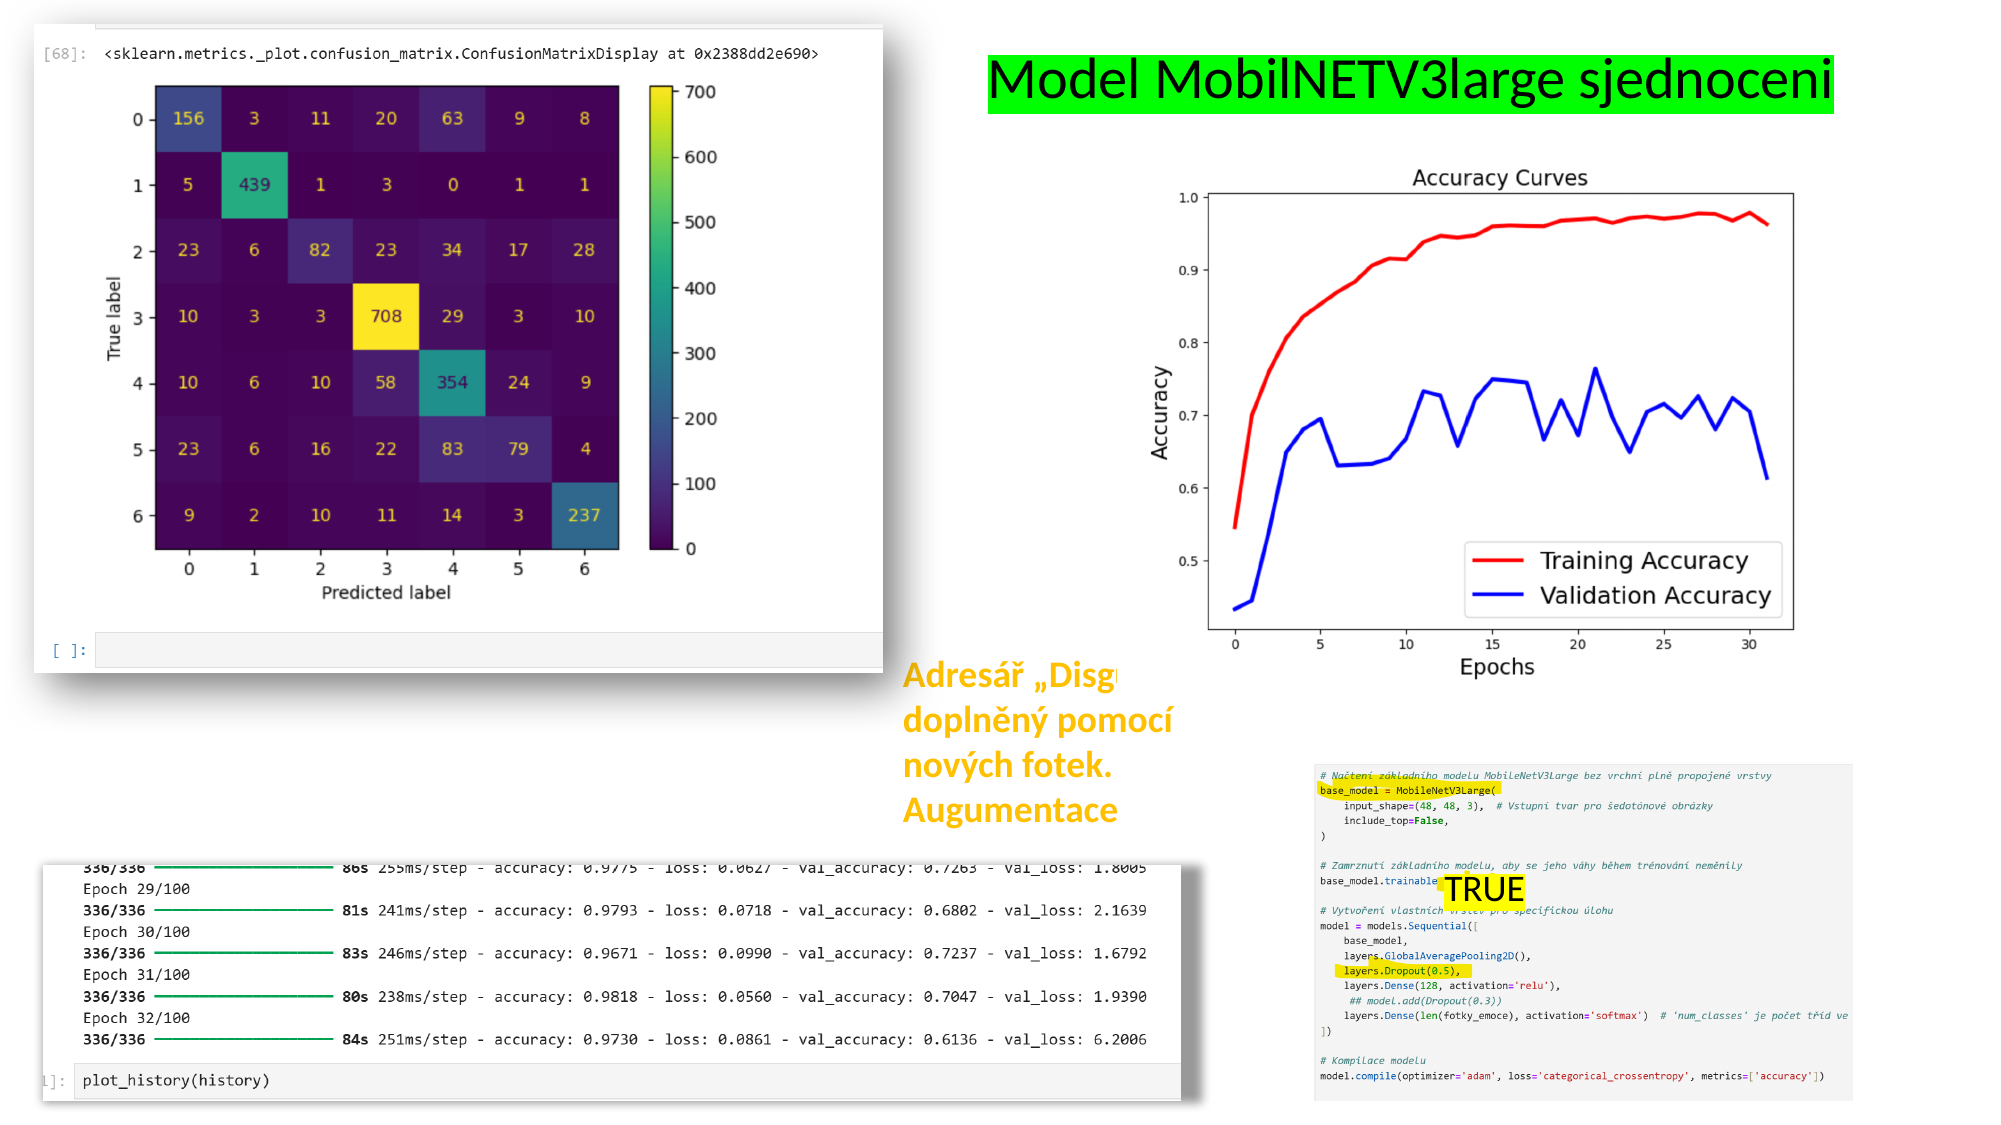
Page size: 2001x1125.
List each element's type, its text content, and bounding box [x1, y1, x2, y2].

picture [1311, 760, 1853, 1101]
picture [43, 865, 1181, 1101]
text_box Model MobilNETV3large sjednoceni [973, 33, 2000, 118]
picture [34, 24, 883, 673]
picture [1117, 165, 1815, 696]
text_box Adresář „Disgust“ doplněný pomocí nových fotek. Augumentace [888, 642, 1230, 838]
